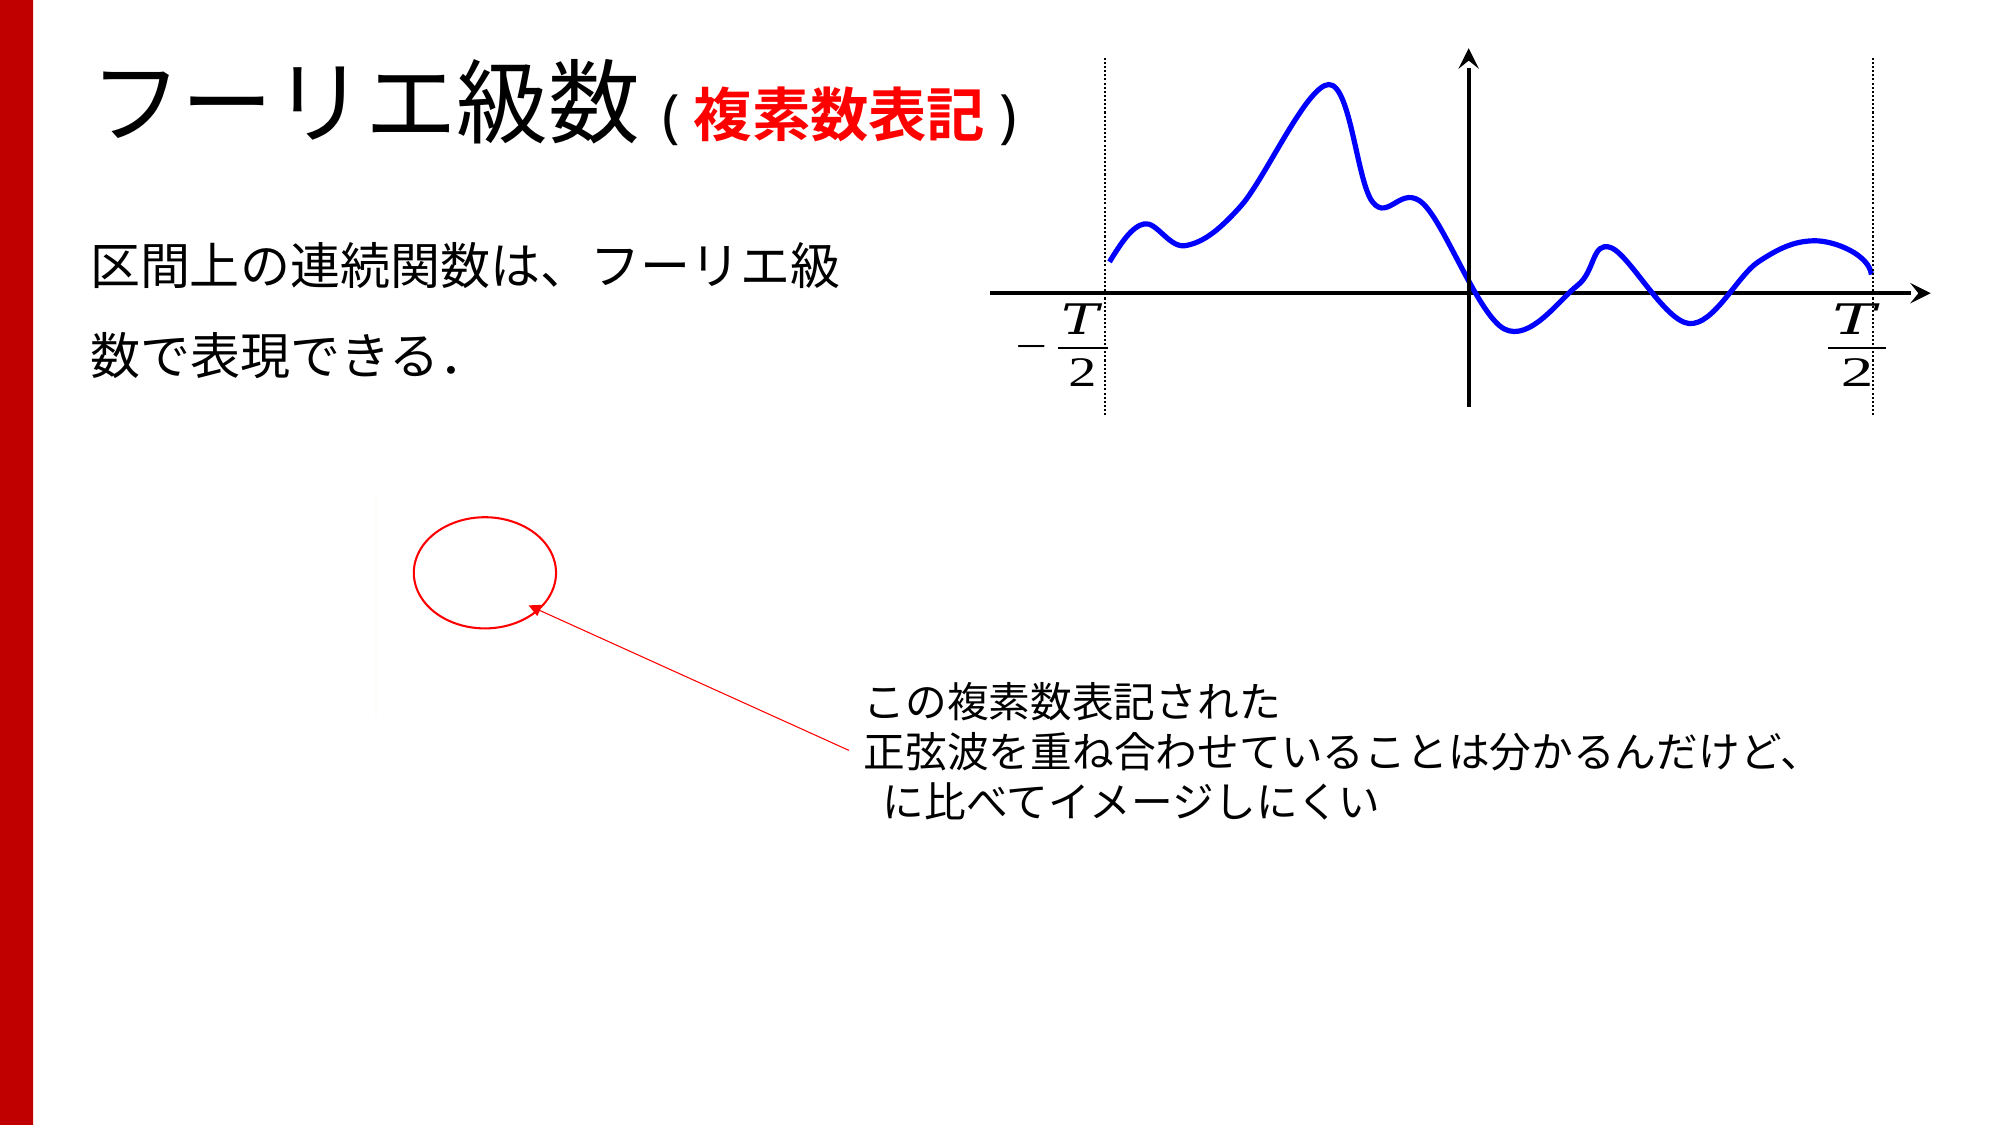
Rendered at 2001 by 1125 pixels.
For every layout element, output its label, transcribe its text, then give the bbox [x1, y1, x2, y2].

text_box [1471, 239, 1872, 293]
text_box [1651, 294, 1731, 325]
title フーリエ級数(複素数表記) [75, 46, 1958, 167]
text_box [1474, 294, 1570, 333]
text_box [1108, 83, 1467, 280]
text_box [413, 517, 1842, 835]
